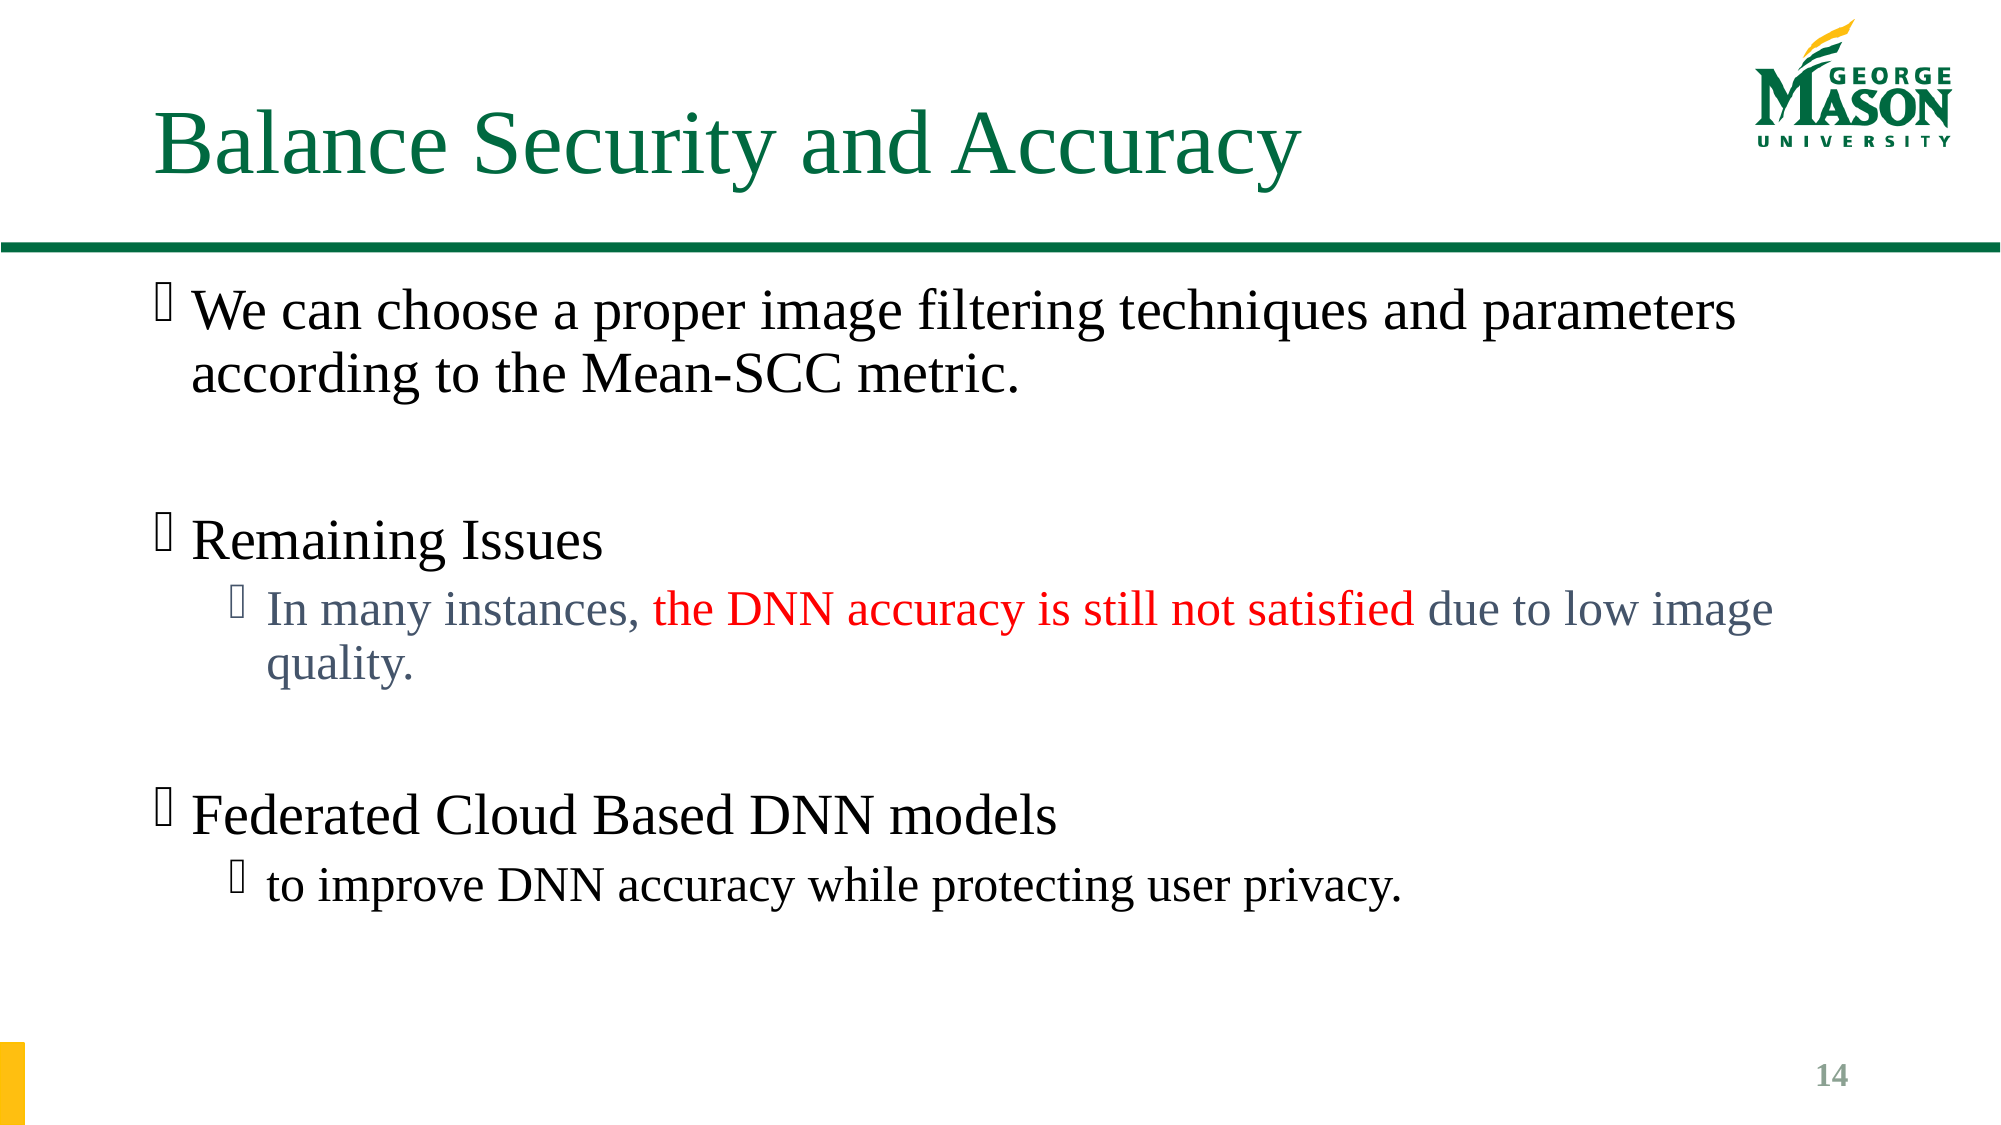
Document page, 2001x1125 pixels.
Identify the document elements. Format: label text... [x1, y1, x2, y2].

list We can choose a proper image filtering techniques and parameters according to the Mean-SCC metric. Remaining Issues In many instances, the DNN accuracy is still not satisfied due to low image quality. Federated Cloud Based DNN models to improve DNN accuracy while protecting user privacy. [138, 271, 1841, 1043]
text_box [160, 217, 1885, 381]
title Balance Security and Accuracy [138, 60, 1864, 228]
picture [1755, 19, 1953, 147]
slide_number 14 [1413, 1042, 1864, 1103]
